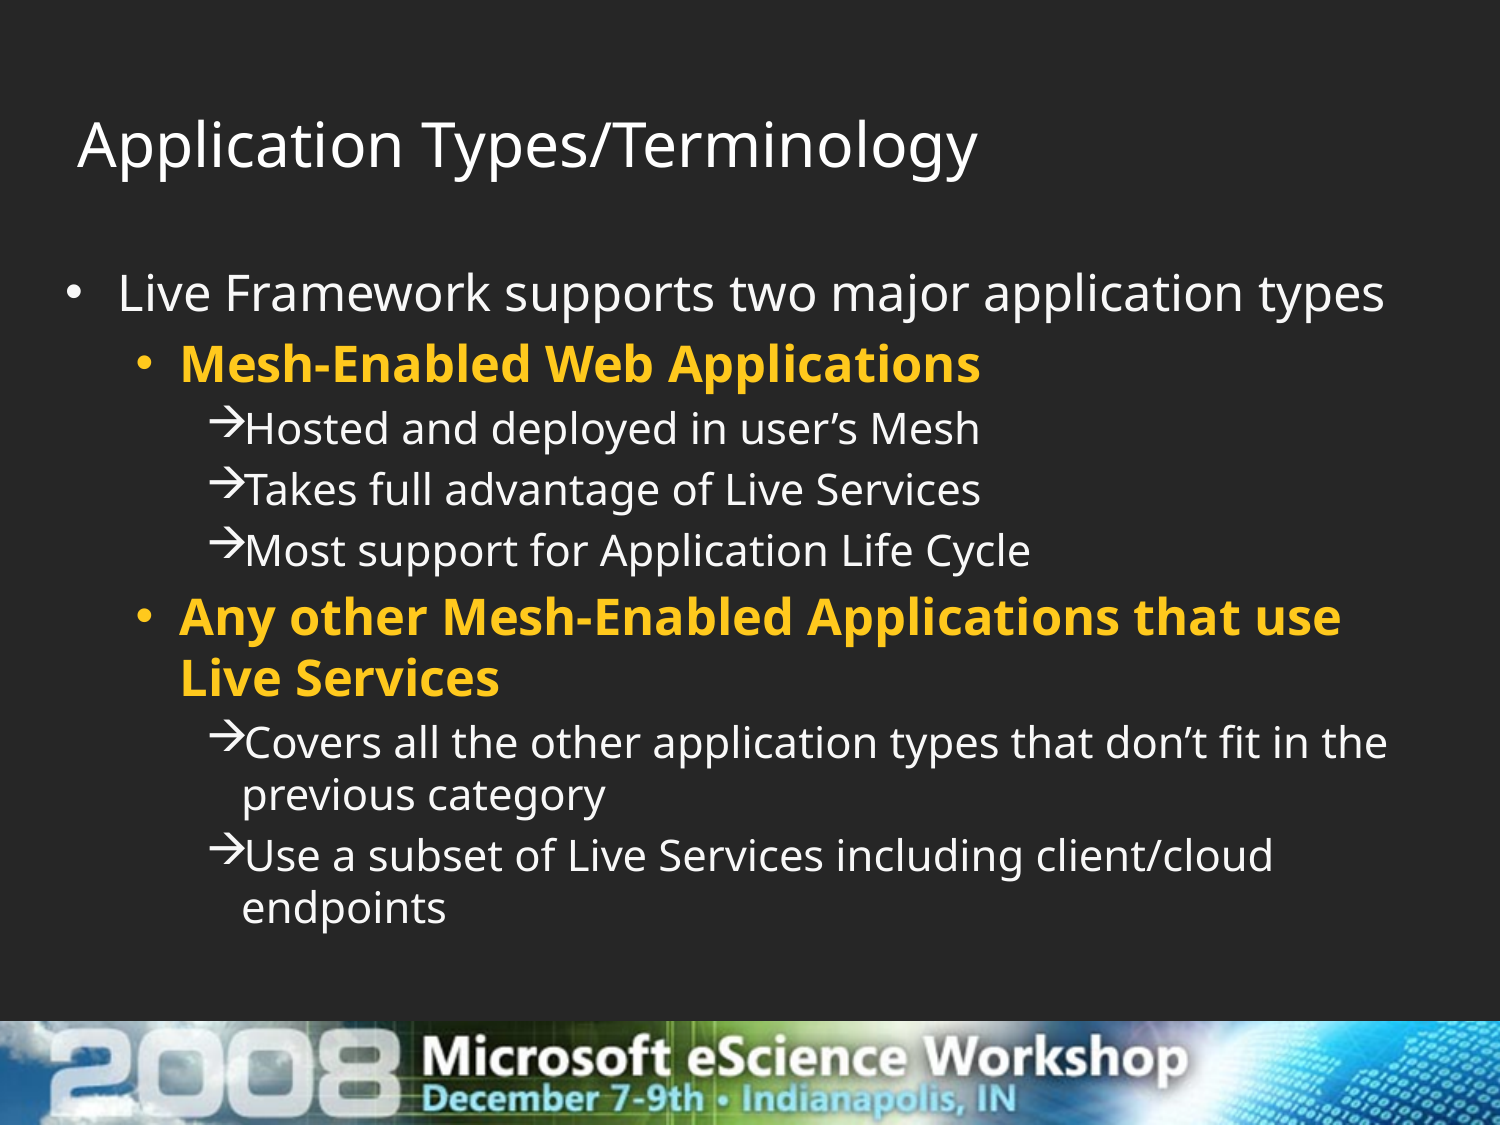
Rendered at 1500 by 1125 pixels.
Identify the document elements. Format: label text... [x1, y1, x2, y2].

title Application Types/Terminology [62, 96, 1436, 188]
picture [0, 1021, 1500, 1125]
list Live Framework supports two major application types Mesh-Enabled Web Applications Hosted and deployed in user’s Mesh Takes full advantage of Live Services Most support for Application Life Cycle Any other Mesh-Enabled Applications that use Live Services Covers all the other application types that don’t fit in the previous category Use a subset of Live Services including client/cloud endpoints [50, 253, 1425, 981]
